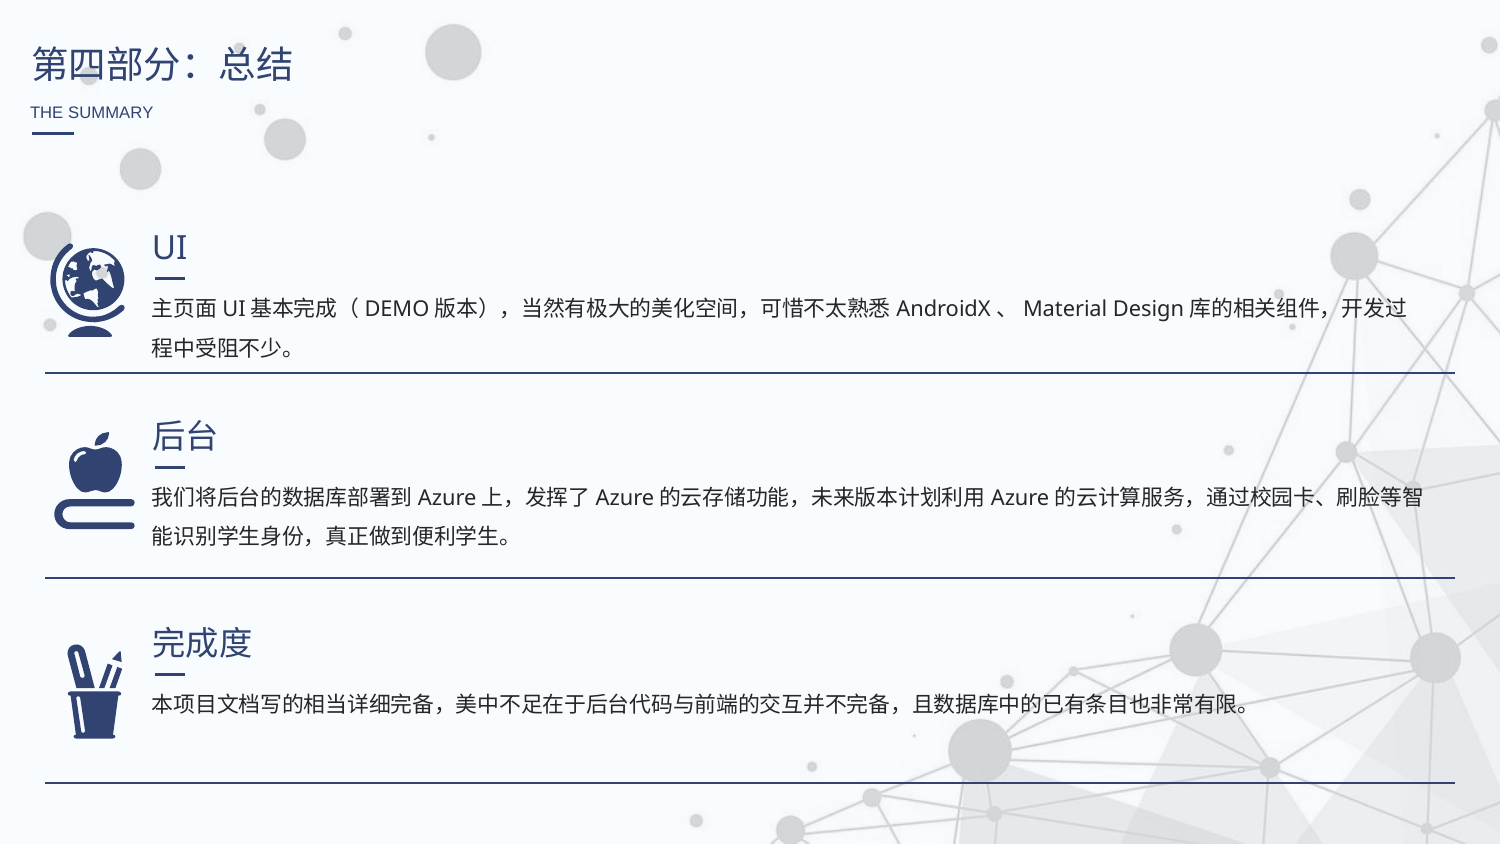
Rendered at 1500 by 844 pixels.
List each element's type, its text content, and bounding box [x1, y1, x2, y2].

text_box [69, 447, 122, 493]
text_box [67, 644, 95, 689]
text_box [99, 663, 113, 689]
text_box [50, 243, 125, 323]
text_box [67, 691, 122, 739]
text_box [68, 325, 113, 337]
text_box 本项目文档写的相当详细完备，美中不足在于后台代码与前端的交互并不完备，且数据库中的已有条目也非常有限。 [137, 669, 1441, 725]
text_box [94, 432, 110, 446]
text_box 我们将后台的数据库部署到Azure上，发挥了Azure的云存储功能，未来版本计划利用Azure的云计算服务，通过校园卡、刷脸等智能识别学生身份，真正做到便利学生。 [137, 462, 1441, 557]
text_box UI [137, 218, 203, 274]
text_box [112, 651, 122, 663]
text_box 主页面UI基本完成（DEMO版本），当然有极大的美化空间，可惜不太熟悉AndroidX、Material Design库的相关组件，开发过程中受阻不少。 [137, 274, 1441, 368]
text_box THE SUMMARY [15, 94, 169, 129]
text_box 完成度 [137, 614, 268, 669]
text_box 后台 [137, 407, 234, 462]
text_box [109, 666, 123, 689]
text_box 第四部分：总结 [16, 33, 309, 94]
text_box [54, 499, 135, 530]
